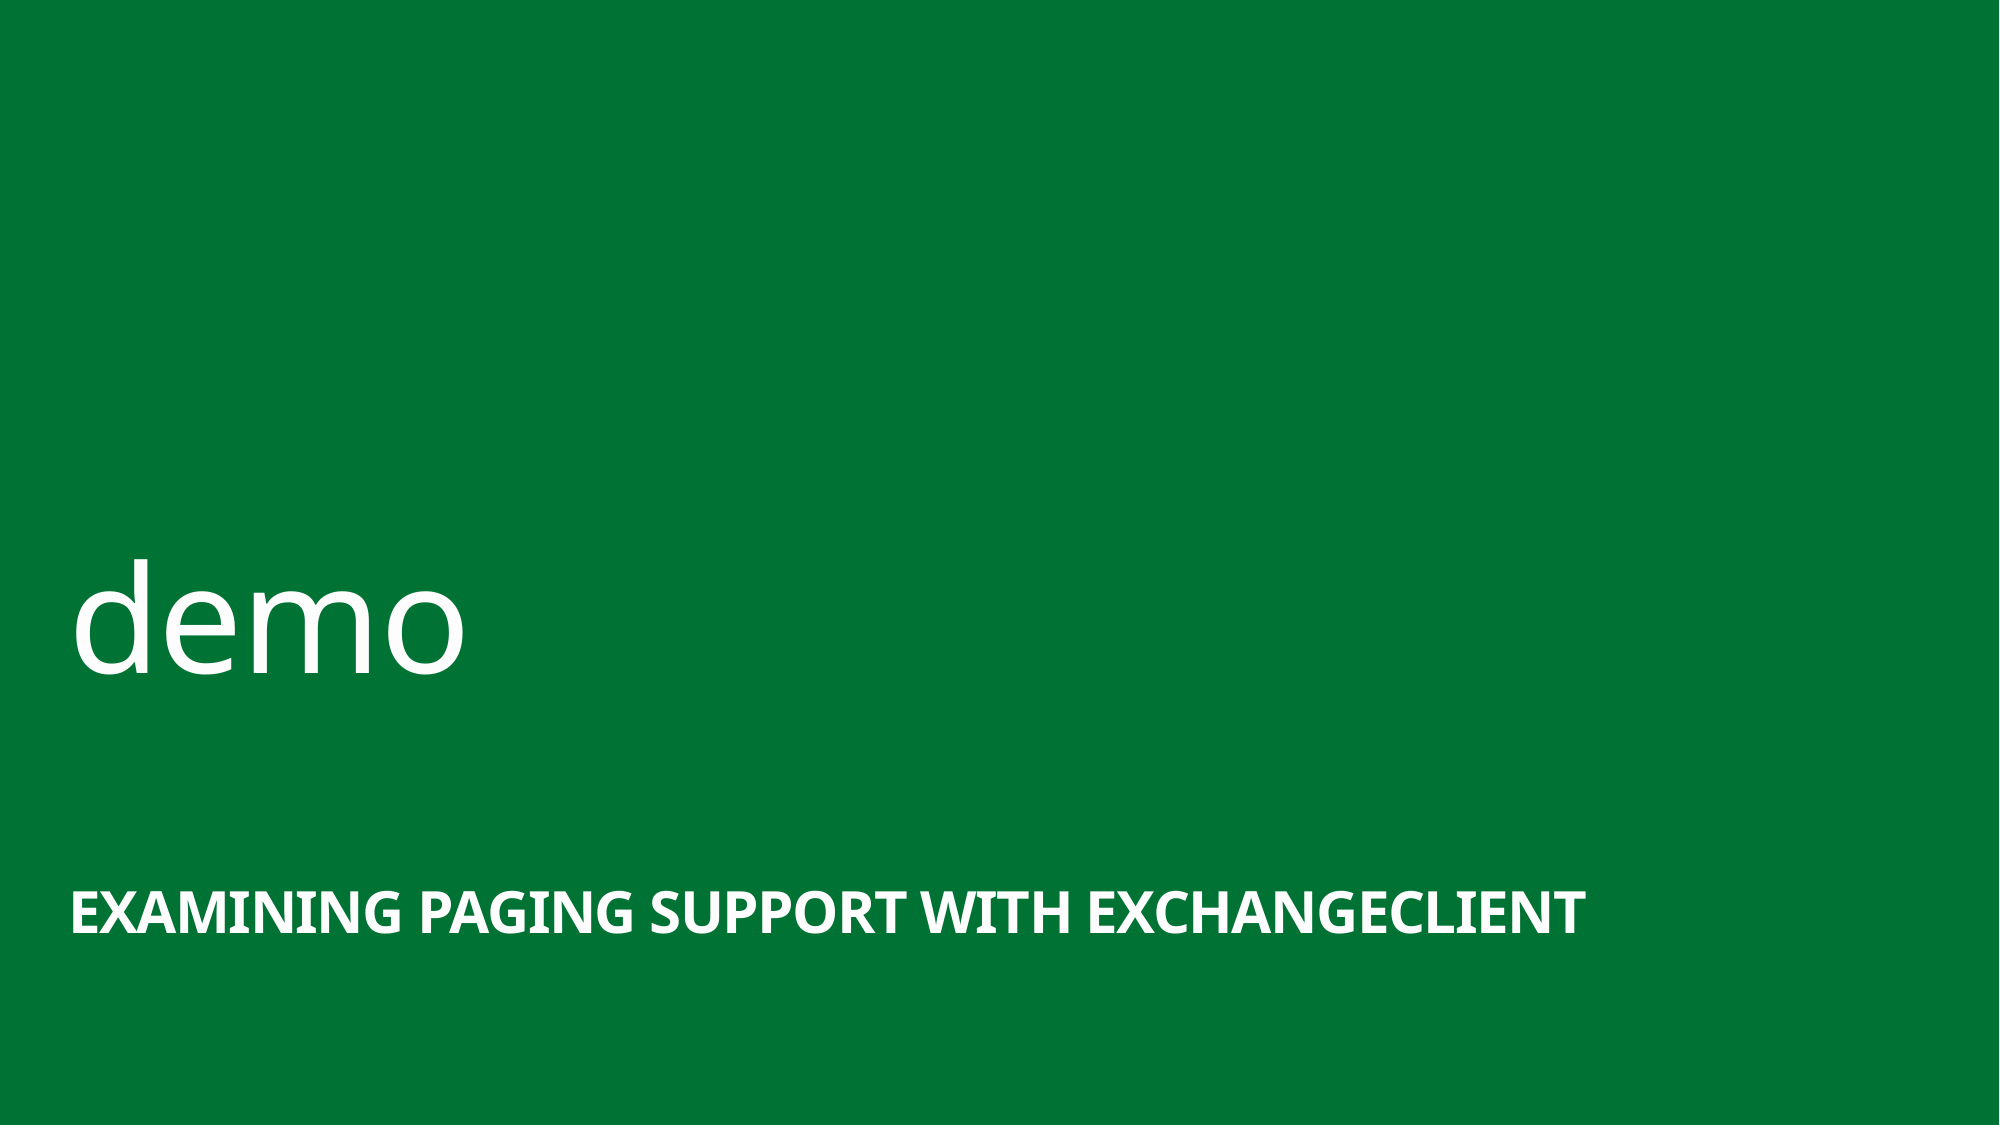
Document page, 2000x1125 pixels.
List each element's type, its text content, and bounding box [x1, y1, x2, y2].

list demo [68, 511, 1827, 739]
subtitle Examining Paging Support with ExchangeClient [68, 782, 1789, 1046]
